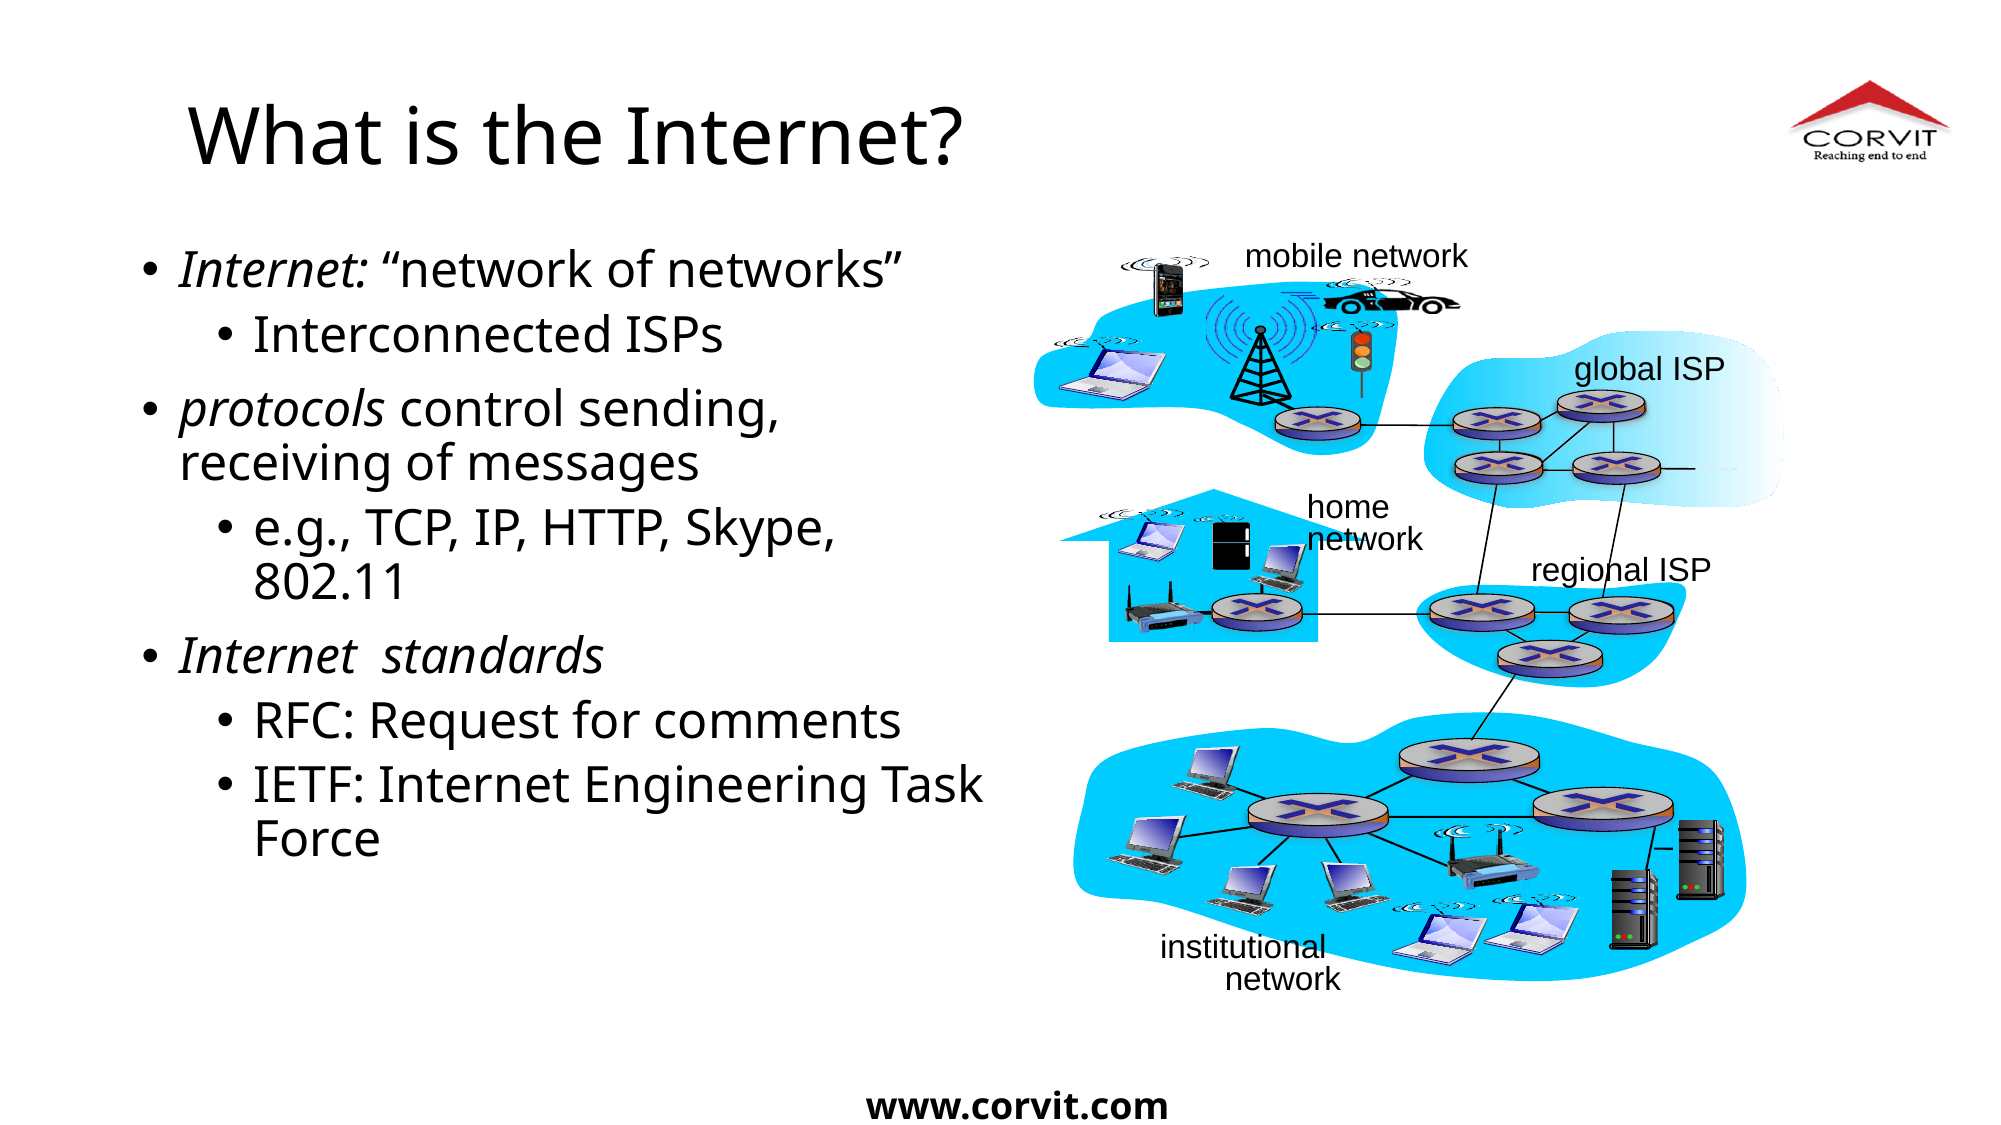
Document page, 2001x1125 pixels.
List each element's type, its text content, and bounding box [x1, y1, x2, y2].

text_box www.corvit.com [34, 1074, 2000, 1125]
picture [1785, 77, 1953, 167]
list Internet: “network of networks” Interconnected ISPs protocols control sending, receiving of messages e.g., TCP, IP, HTTP, Skype, 802.11 Internet standards RFC: Request for comments IETF: Internet Engineering Task Force [141, 244, 1006, 976]
text_box What is the Internet? [172, 56, 1548, 210]
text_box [1031, 226, 1786, 1005]
